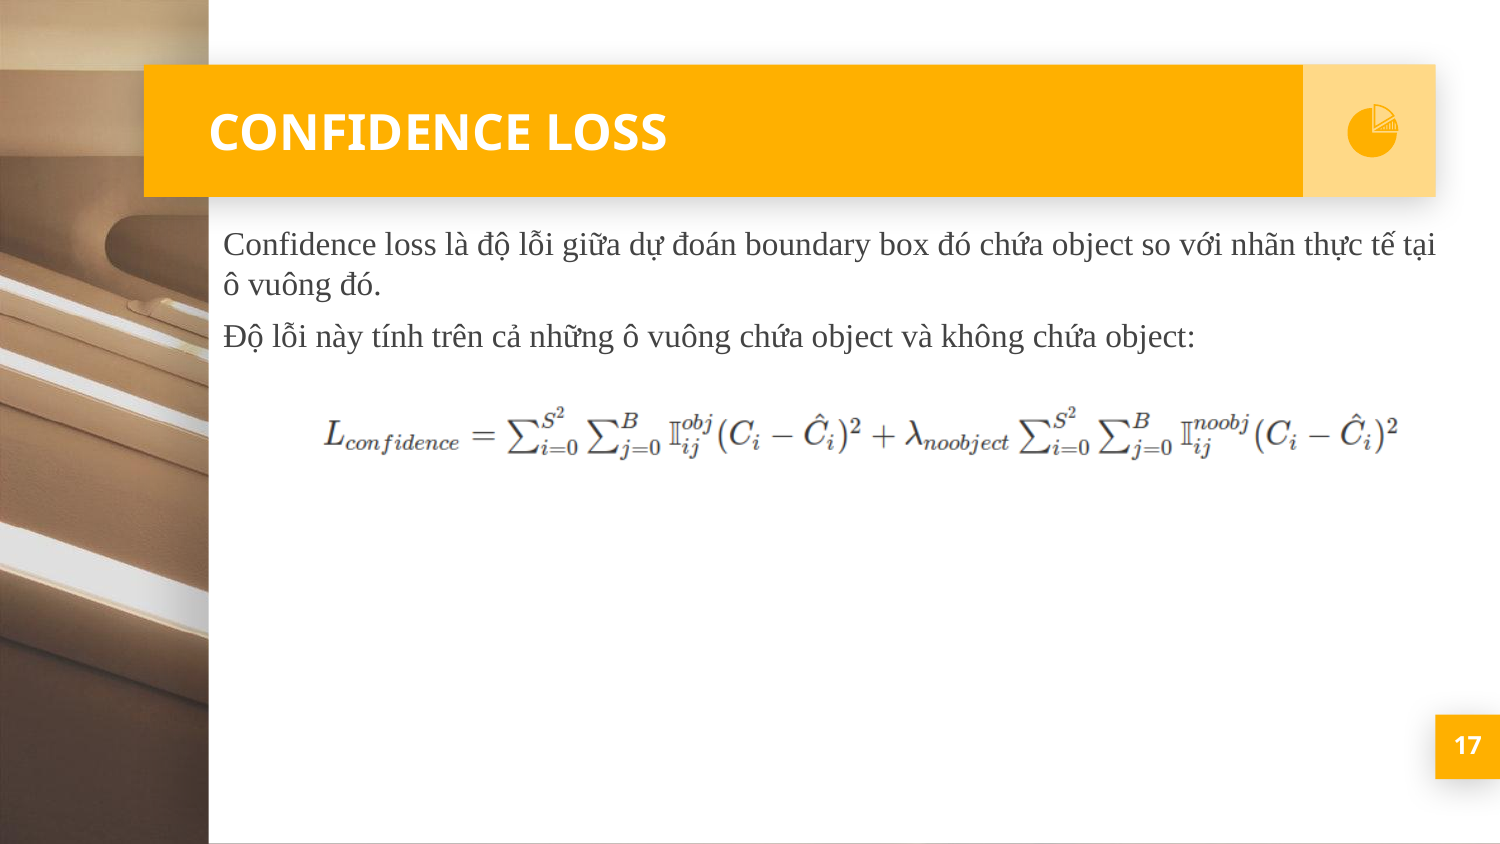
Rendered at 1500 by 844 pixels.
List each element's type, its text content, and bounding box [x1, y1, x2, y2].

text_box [1347, 103, 1399, 158]
text_box Confidence loss là độ lỗi giữa dự đoán boundary box đó chứa object so với nhãn thực tế tại ô vuông đó. Độ lỗi này tính trên cả những ô vuông chứa object và không chứa object: [193, 207, 1468, 400]
title CONFIDENCE LOSS [193, 64, 1300, 197]
slide_number 17 [1435, 714, 1500, 780]
picture [266, 386, 1441, 473]
picture [0, 0, 208, 844]
